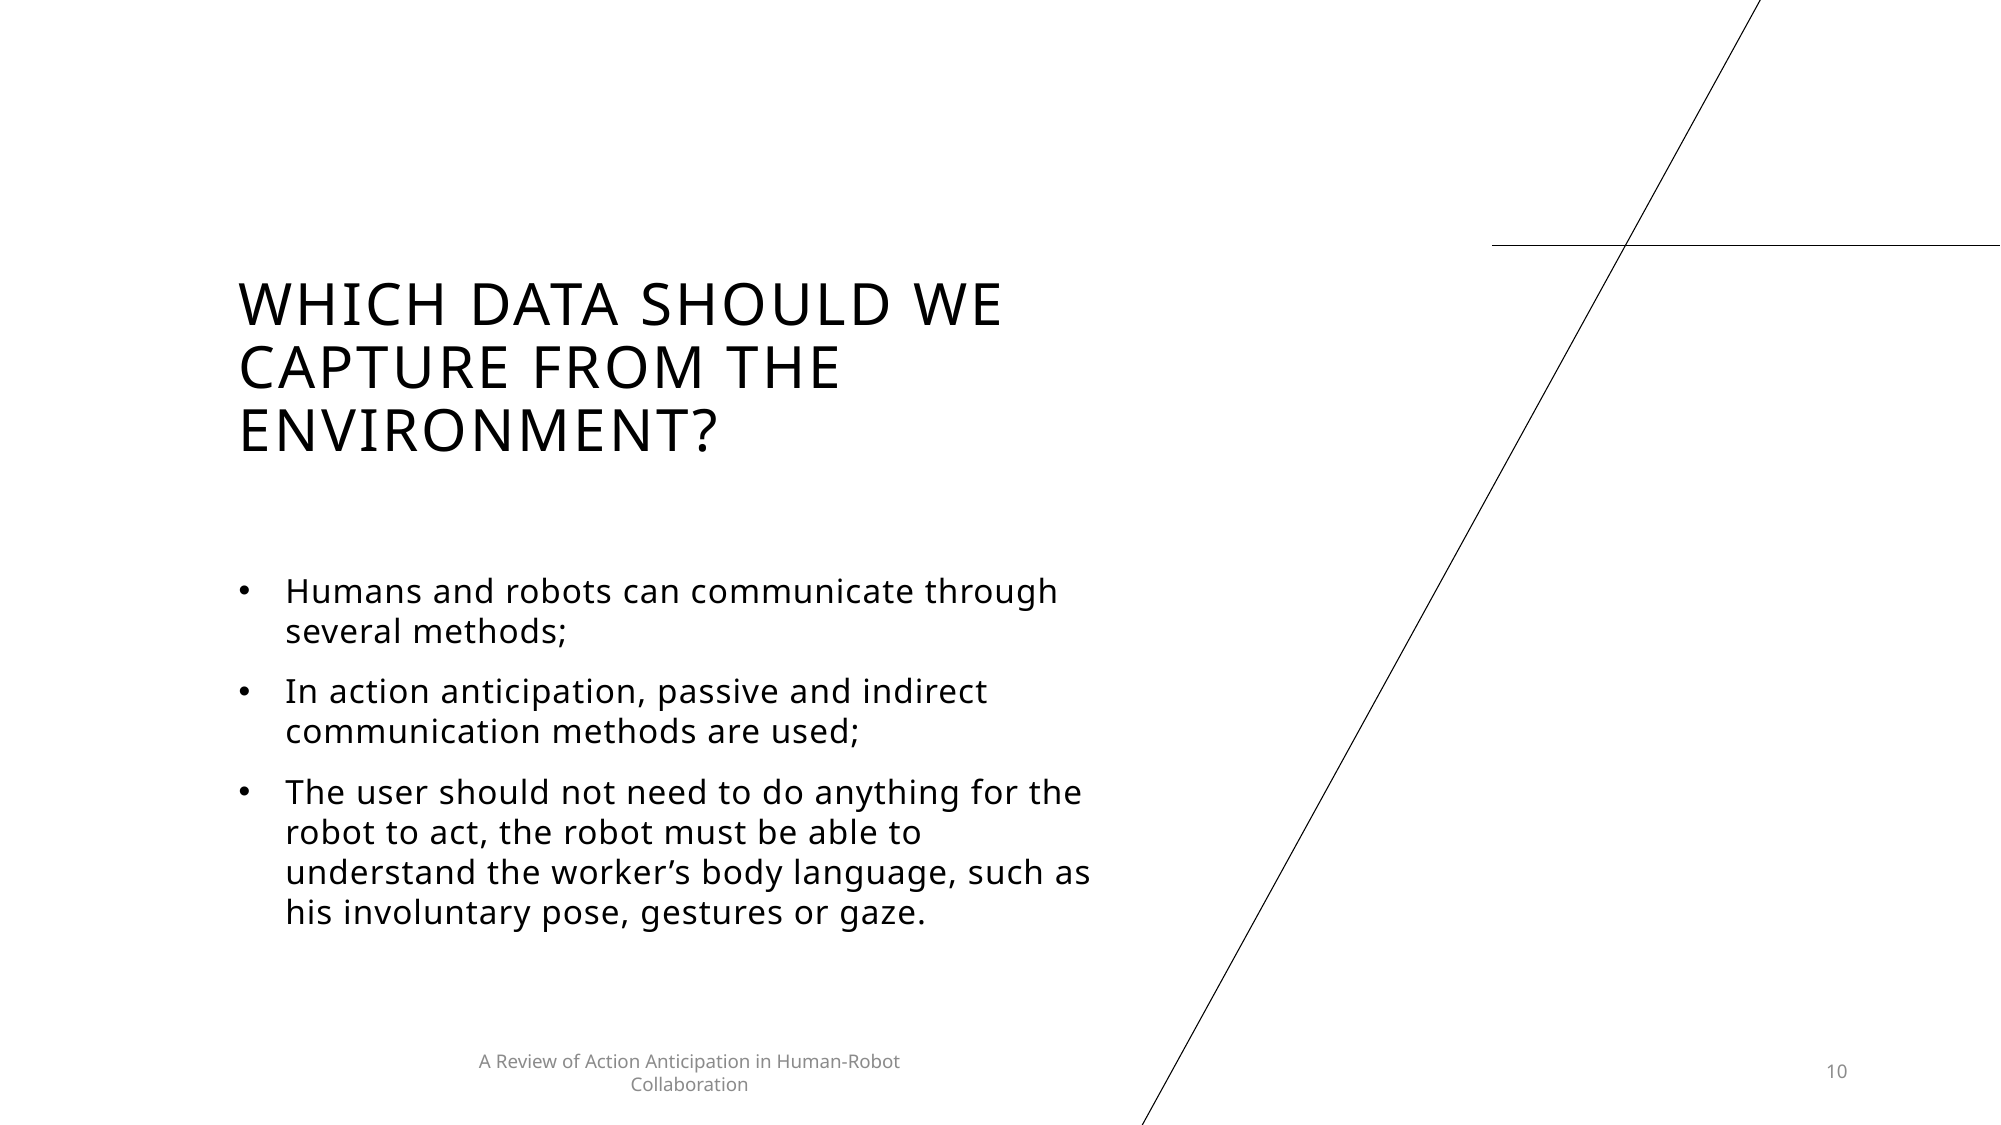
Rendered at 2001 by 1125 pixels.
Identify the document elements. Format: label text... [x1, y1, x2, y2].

slide_number 10 [1412, 1042, 1863, 1103]
title Which Data should We Capture from the environment? [223, 274, 1062, 472]
list Humans and robots can communicate through several methods; In action anticipation, passive and indirect communication methods are used; The user should not need to do anything for the robot to act, the robot must be able to understand the worker’s body language, such as his involuntary pose, gestures or gaze. [223, 562, 1113, 947]
footer A Review of Action Anticipation in Human-Robot Collaboration [404, 1042, 975, 1103]
